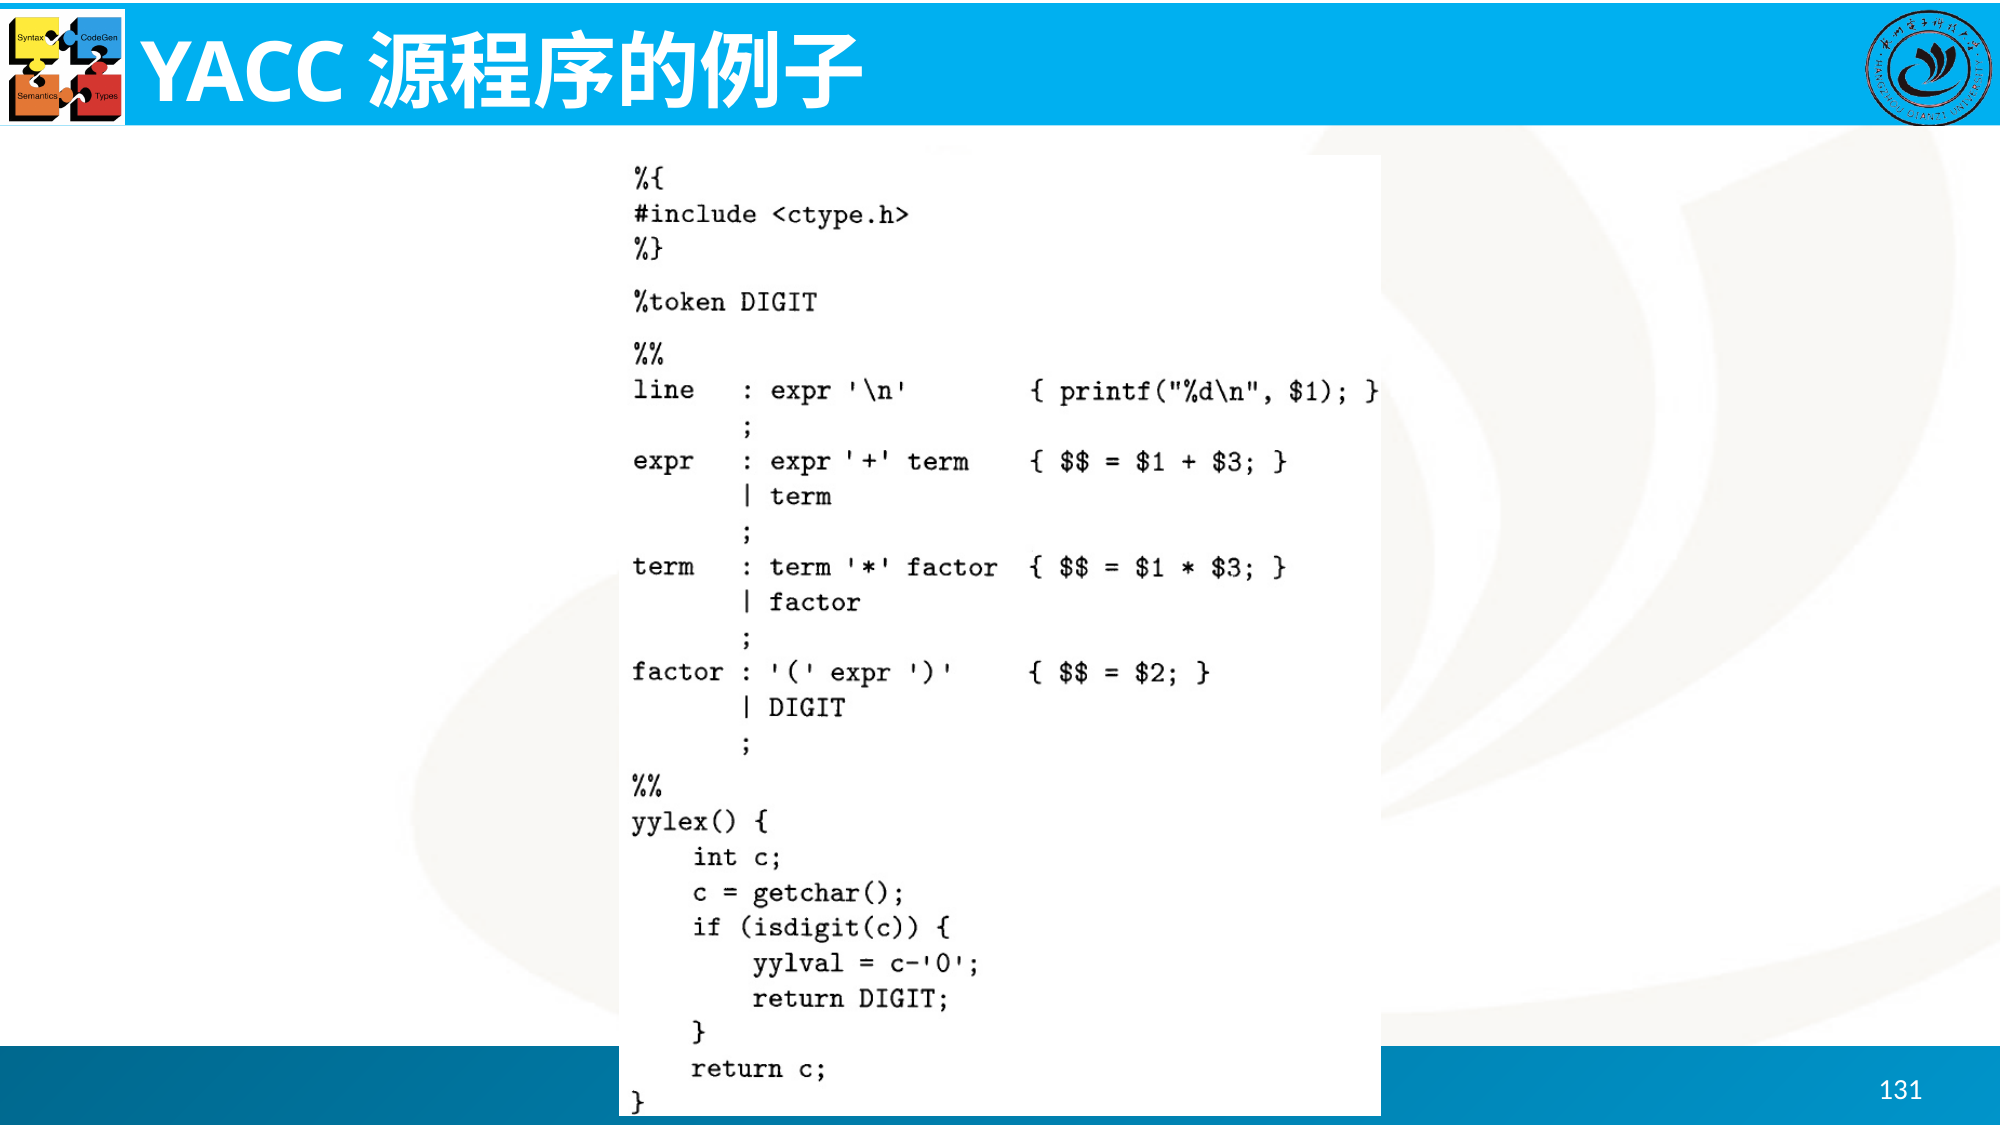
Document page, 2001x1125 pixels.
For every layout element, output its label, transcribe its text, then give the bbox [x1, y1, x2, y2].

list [619, 154, 1381, 1116]
slide_number 131 [1503, 1049, 1938, 1125]
footer Compiler@HDU Spring 2024 [612, 1049, 1247, 1125]
title YACC源程序的例子 [125, 6, 1934, 126]
